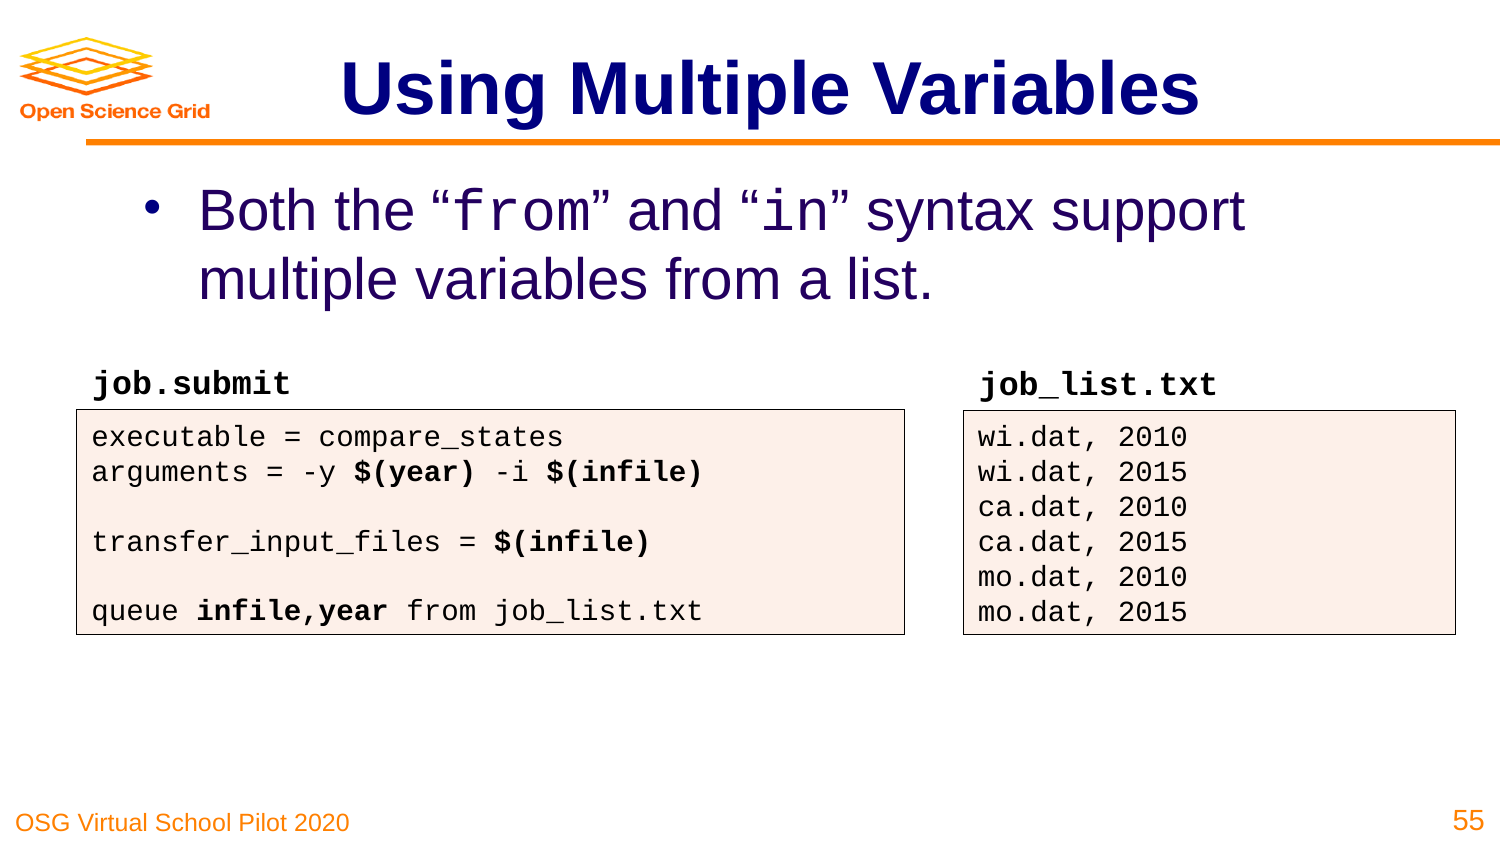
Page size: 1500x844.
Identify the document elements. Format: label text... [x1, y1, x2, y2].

picture [0, 20, 201, 134]
text_box job.submit [77, 353, 308, 409]
text_box wi.dat, 2010 wi.dat, 2015 ca.dat, 2010 ca.dat, 2015 mo.dat, 2010 mo.dat, 2015 [963, 410, 1456, 635]
slide_number 55 [1430, 787, 1500, 844]
title Using Multiple Variables [201, 14, 1342, 155]
text_box executable = compare_states arguments = -y $(year) -i $(infile) transfer_input_files = $(infile) queue infile,year from job_list.txt [76, 409, 905, 635]
text_box job_list.txt [964, 354, 1234, 410]
list Both the “from” and “in” syntax support multiple variables from a list. [127, 164, 1403, 741]
